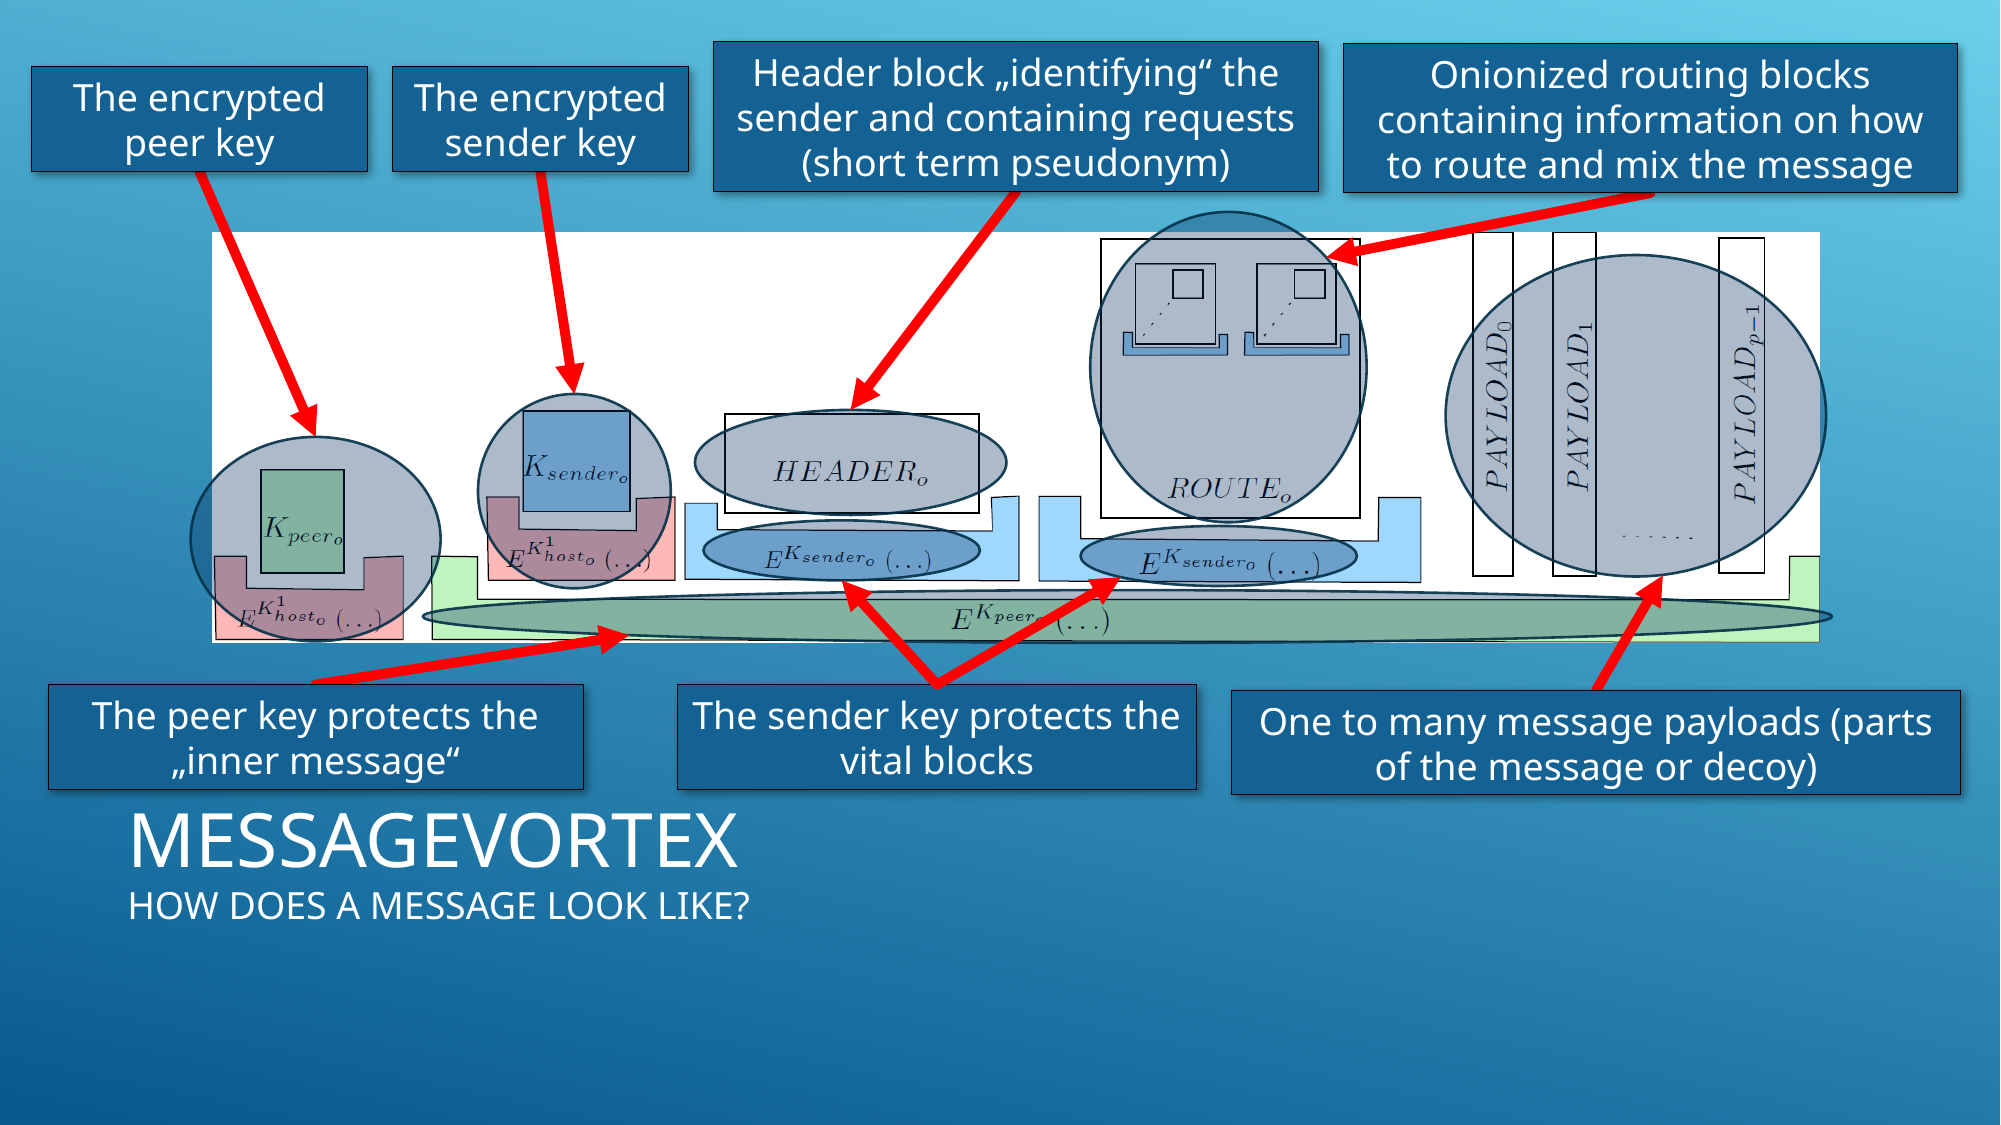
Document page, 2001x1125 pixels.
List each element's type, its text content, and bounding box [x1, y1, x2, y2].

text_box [1595, 575, 1664, 691]
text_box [199, 172, 316, 438]
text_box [936, 576, 1122, 685]
text_box Header block „identifying“ the sender and containing requests (short term pseudonym) [713, 41, 1319, 192]
title MessageVortex How does a message look like? [112, 736, 1513, 984]
text_box [1821, 610, 1834, 623]
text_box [1325, 194, 1651, 258]
text_box The encrypted sender key [392, 66, 689, 172]
text_box [189, 479, 212, 599]
text_box [1821, 374, 1828, 458]
text_box The sender key protects the vital blocks [677, 684, 1197, 790]
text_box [850, 193, 1017, 411]
text_box The encrypted peer key [31, 66, 368, 172]
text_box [841, 580, 936, 685]
picture [212, 232, 1821, 643]
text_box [315, 634, 630, 685]
text_box One to many message payloads (parts of the message or decoy) [1231, 690, 1961, 795]
text_box Onionized routing blocks containing information on how to route and mix the message [1343, 43, 1958, 193]
text_box The peer key protects the „inner message“ [48, 684, 584, 790]
text_box [1157, 210, 1299, 232]
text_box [540, 172, 575, 395]
